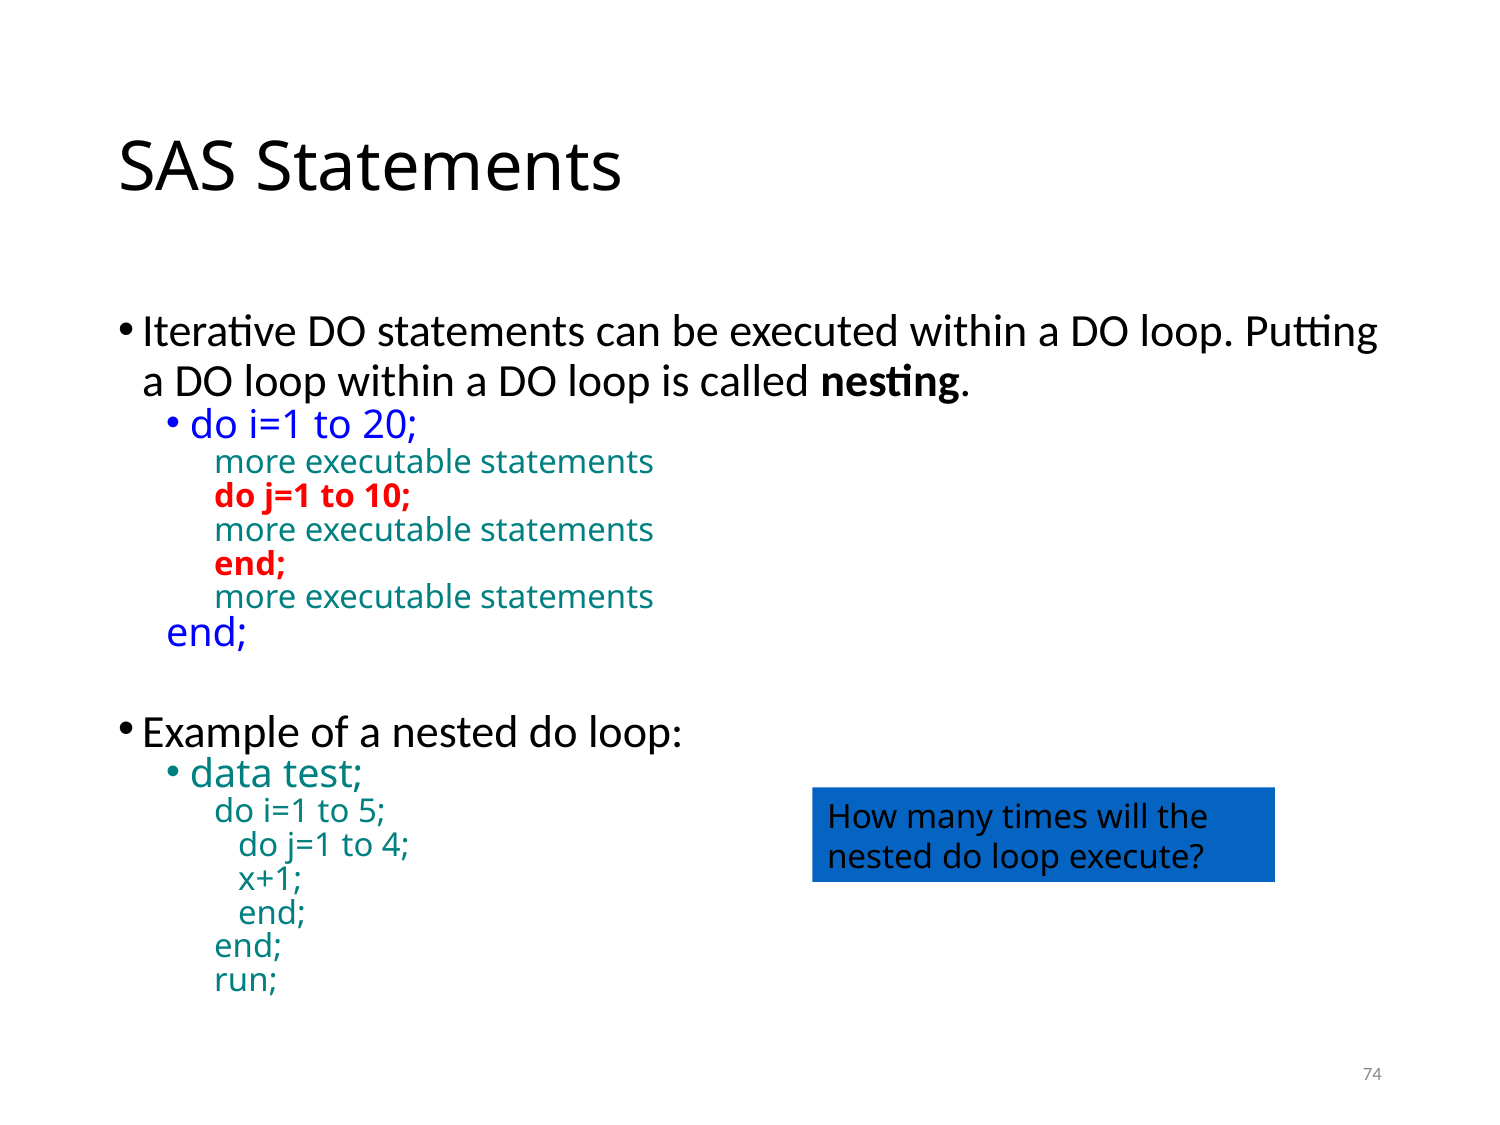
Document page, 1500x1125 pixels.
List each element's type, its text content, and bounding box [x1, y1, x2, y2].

title SAS Statements [103, 59, 1397, 278]
slide_number 74 [1059, 1042, 1397, 1103]
text_box How many times will the nested do loop execute? [812, 787, 1275, 882]
list Iterative DO statements can be executed within a DO loop. Putting a DO loop within a DO loop is called nesting. do i=1 to 20; more executable statements do j=1 to 10; more executable statements end; more executable statements end; Example of a nested do loop: data test; do i=1 to 5; do j=1 to 4; x+1; end; end; run; [103, 299, 1397, 1014]
